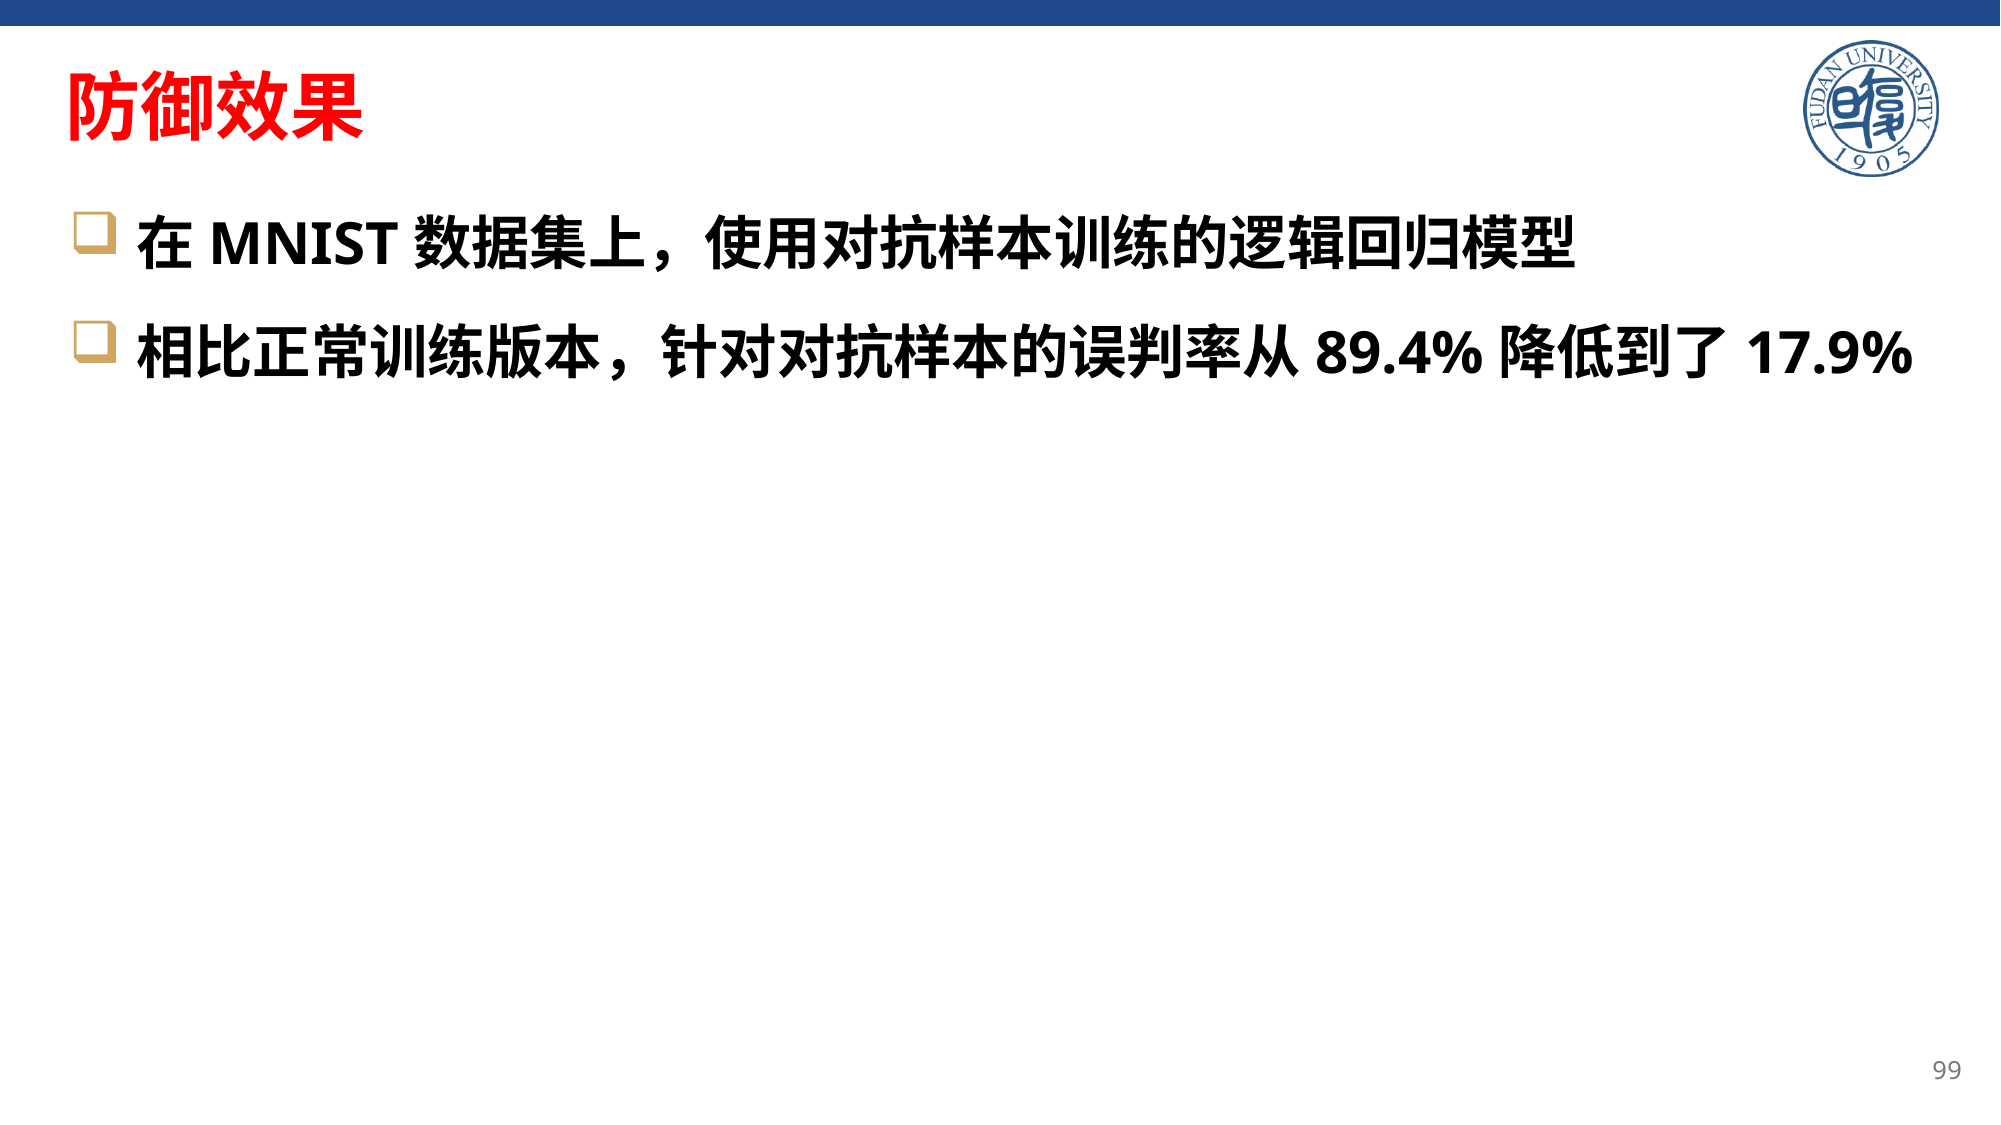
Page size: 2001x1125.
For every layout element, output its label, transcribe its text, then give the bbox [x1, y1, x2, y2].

list 在MNIST数据集上，使用对抗样本训练的逻辑回归模型 相比正常训练版本，针对对抗样本的误判率从89.4%降低到了17.9% [54, 184, 1954, 1060]
picture [1803, 40, 1939, 177]
title 防御效果 [50, 37, 1799, 173]
